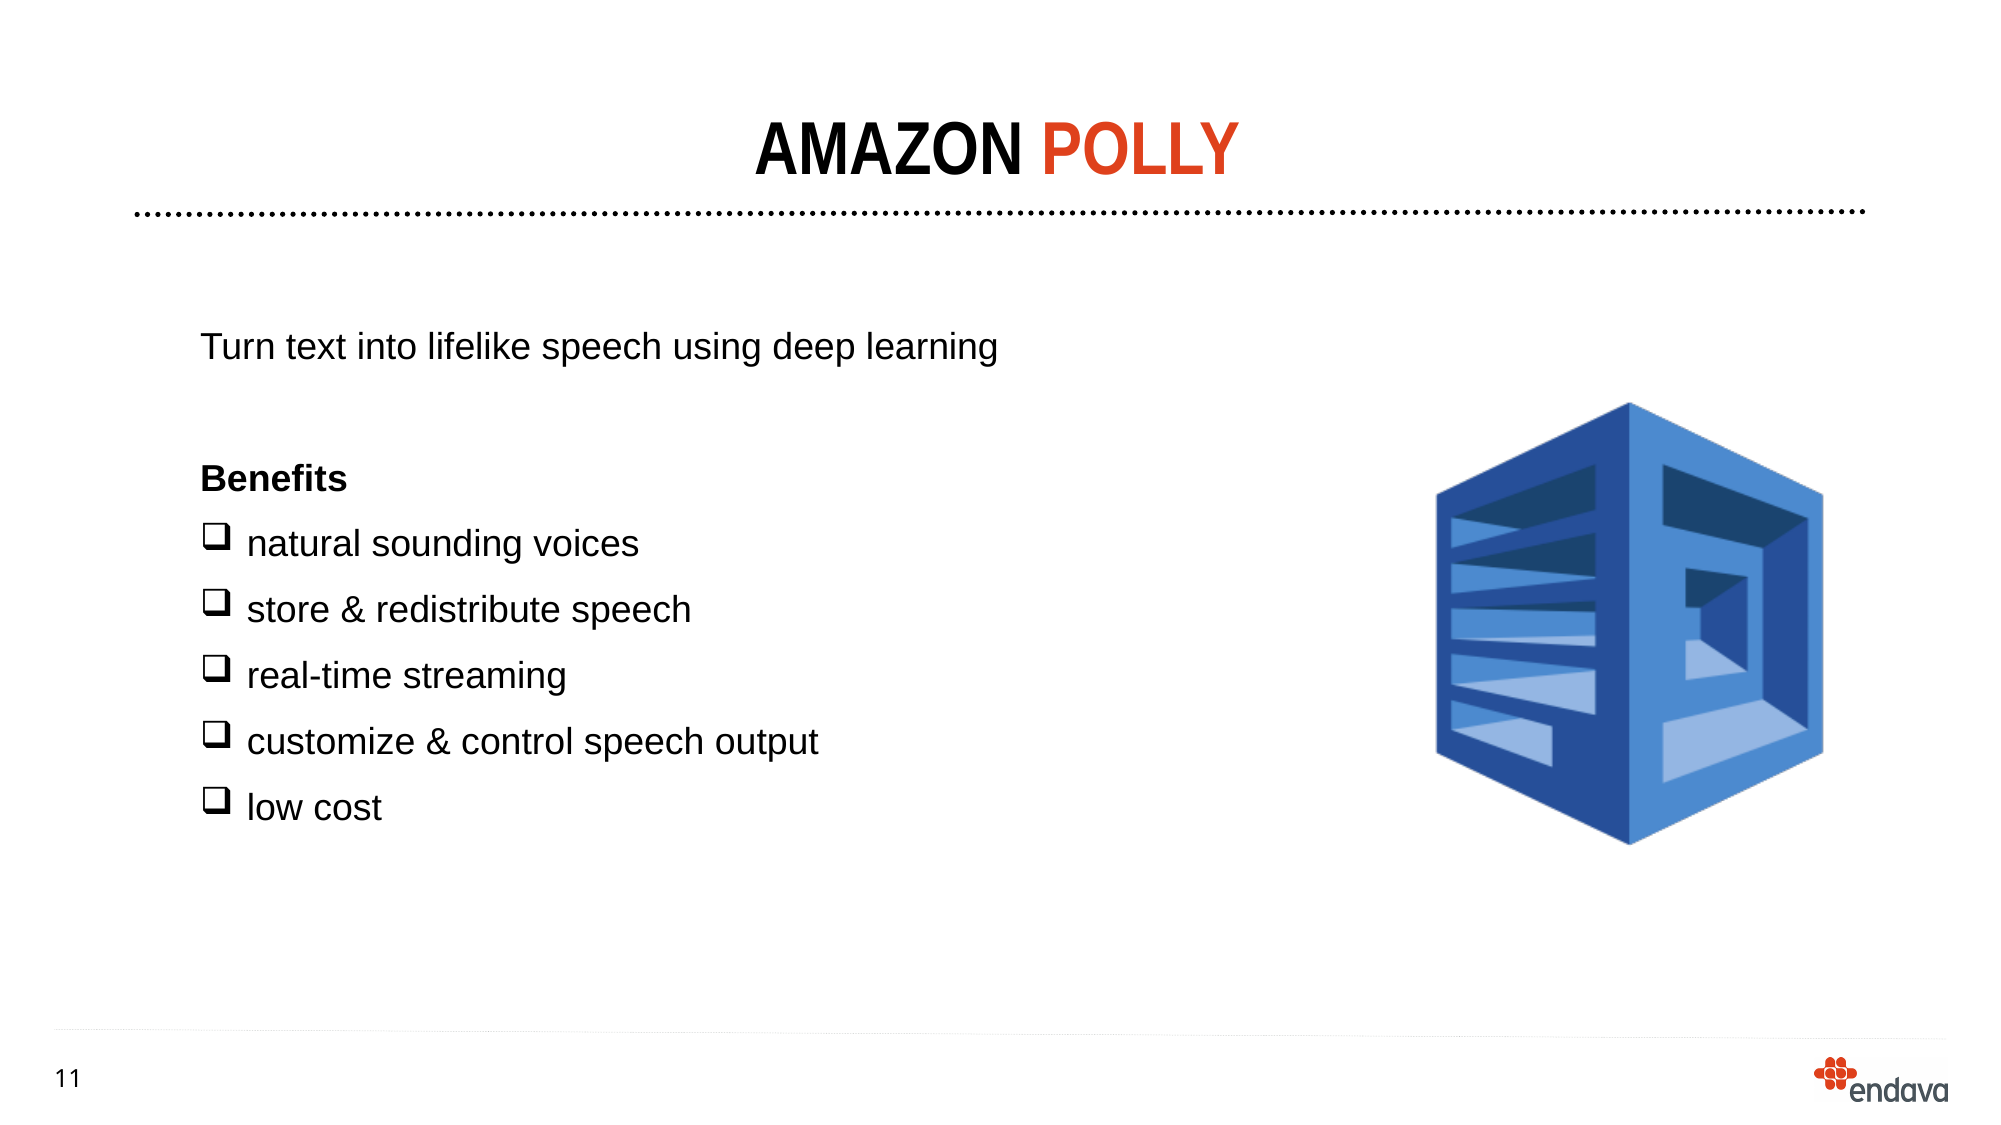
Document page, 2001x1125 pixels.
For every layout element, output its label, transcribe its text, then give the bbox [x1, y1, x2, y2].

list Turn text into lifelike speech using deep learning Benefits natural sounding voices store & redistribute speech real-time streaming customize & control speech output low cost [199, 248, 1725, 1022]
picture [1394, 389, 1864, 859]
title Amazon polly [198, 26, 1812, 195]
picture [1814, 1057, 1948, 1102]
